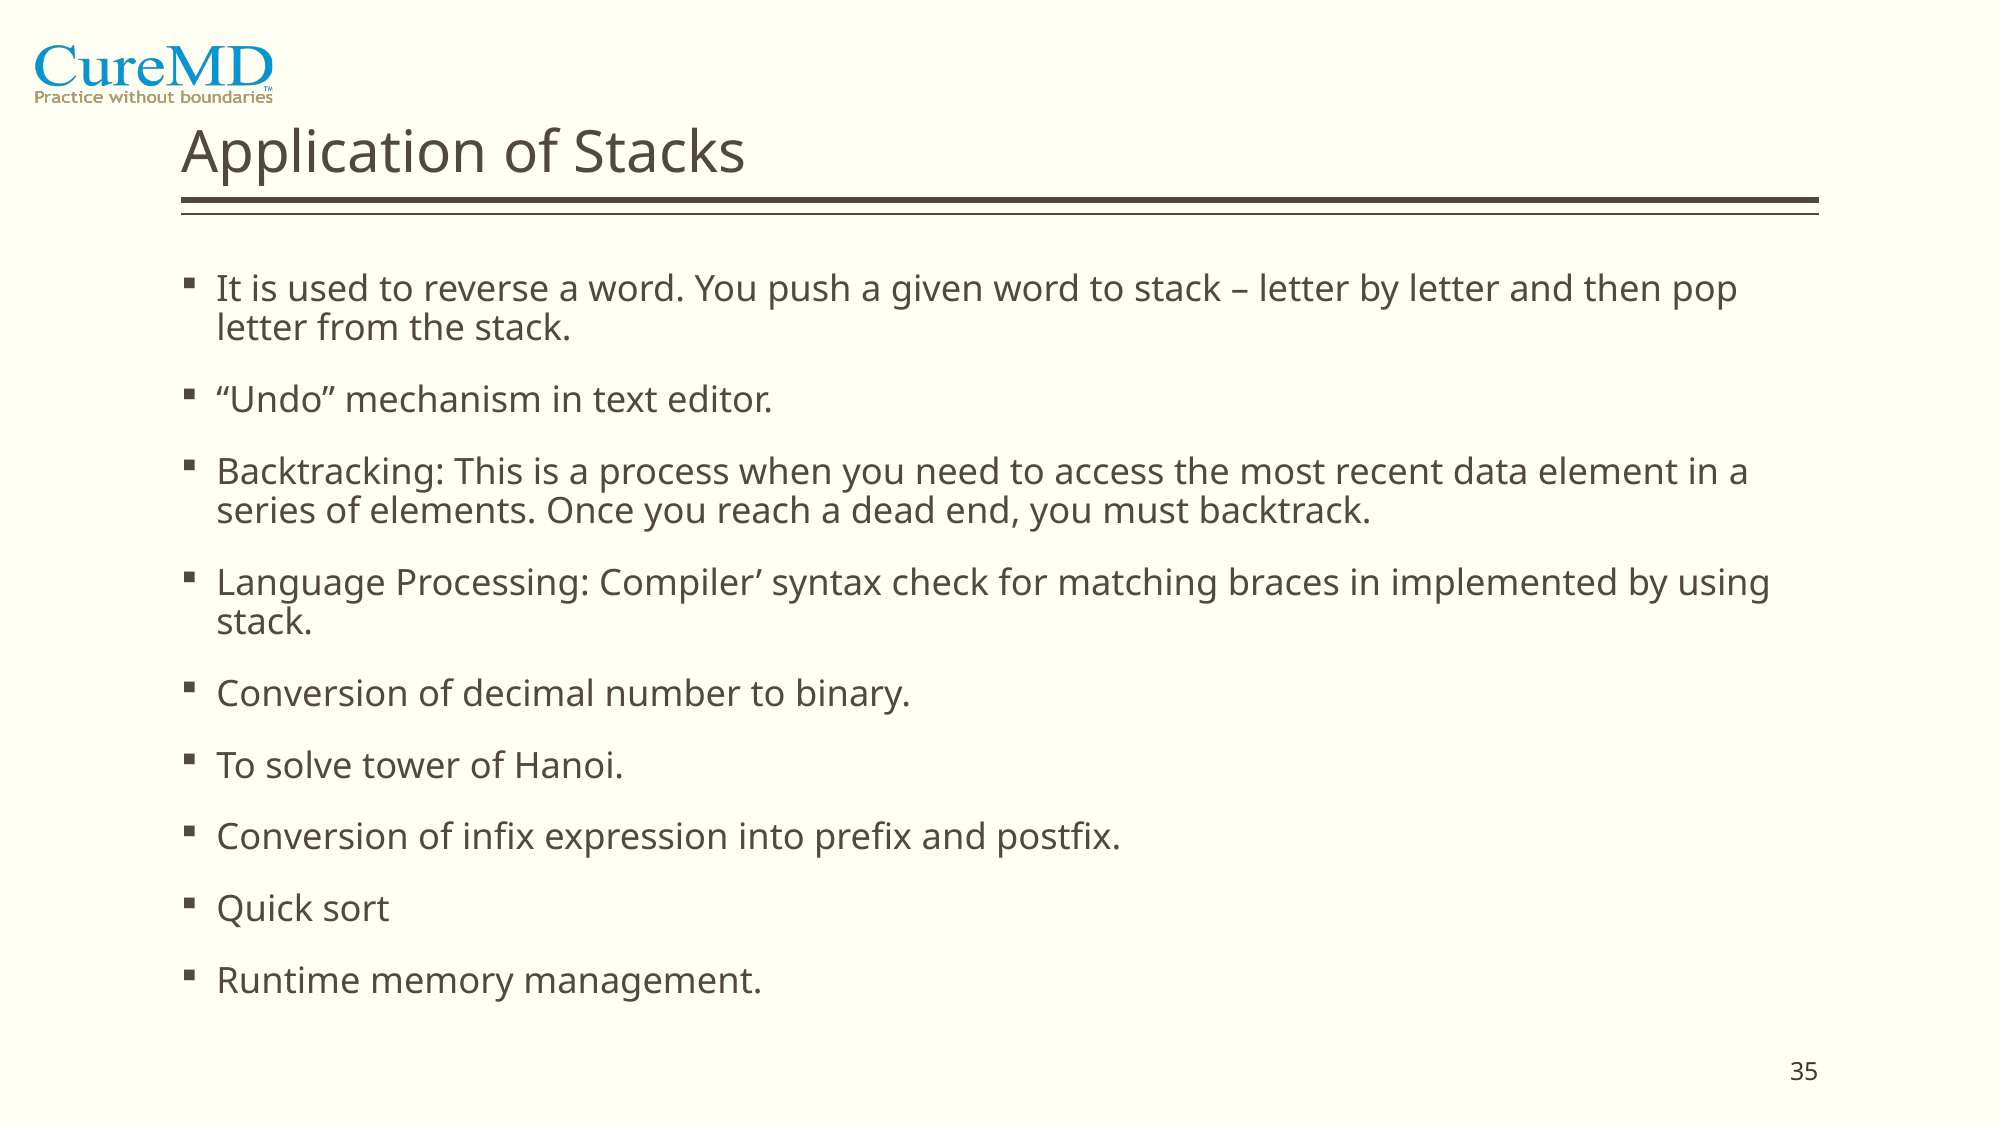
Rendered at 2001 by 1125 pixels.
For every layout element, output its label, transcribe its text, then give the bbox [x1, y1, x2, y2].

slide_number 35 [1518, 1042, 1819, 1103]
list It is used to reverse a word. You push a given word to stack – letter by letter and then pop letter from the stack. “Undo” mechanism in text editor. Backtracking: This is a process when you need to access the most recent data element in a series of elements. Once you reach a dead end, you must backtrack. Language Processing: Compiler’ syntax check for matching braces in implemented by using stack. Conversion of decimal number to binary. To solve tower of Hanoi. Conversion of infix expression into prefix and postfix. Quick sort Runtime memory management. [181, 262, 1819, 1013]
title Application of Stacks [181, 12, 1819, 193]
picture [35, 45, 51, 60]
picture [35, 45, 181, 103]
